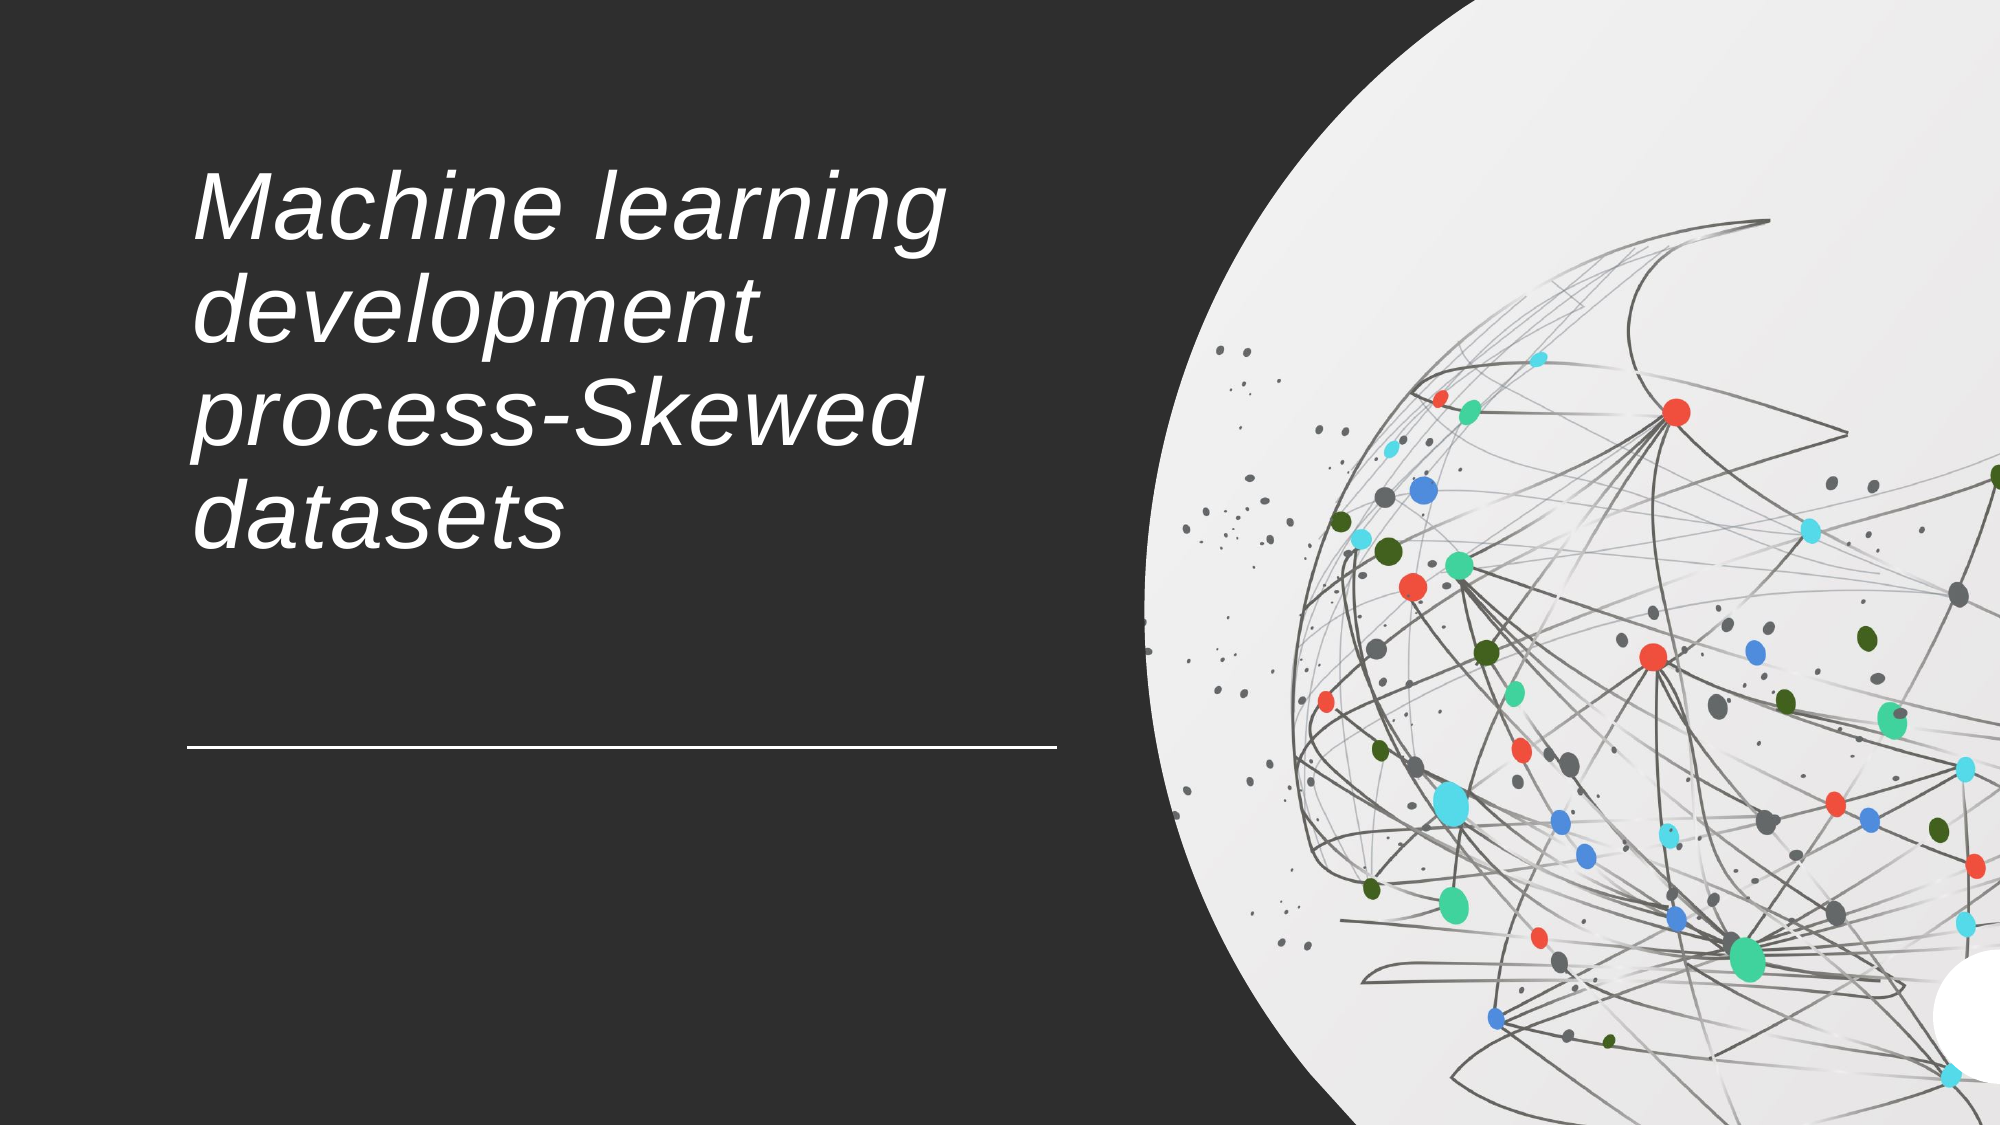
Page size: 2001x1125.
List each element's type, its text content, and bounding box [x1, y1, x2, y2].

picture [1144, 0, 2000, 1125]
title Machine learning development process-Skewed datasets [176, 146, 1058, 695]
text_box [0, 0, 1144, 1125]
